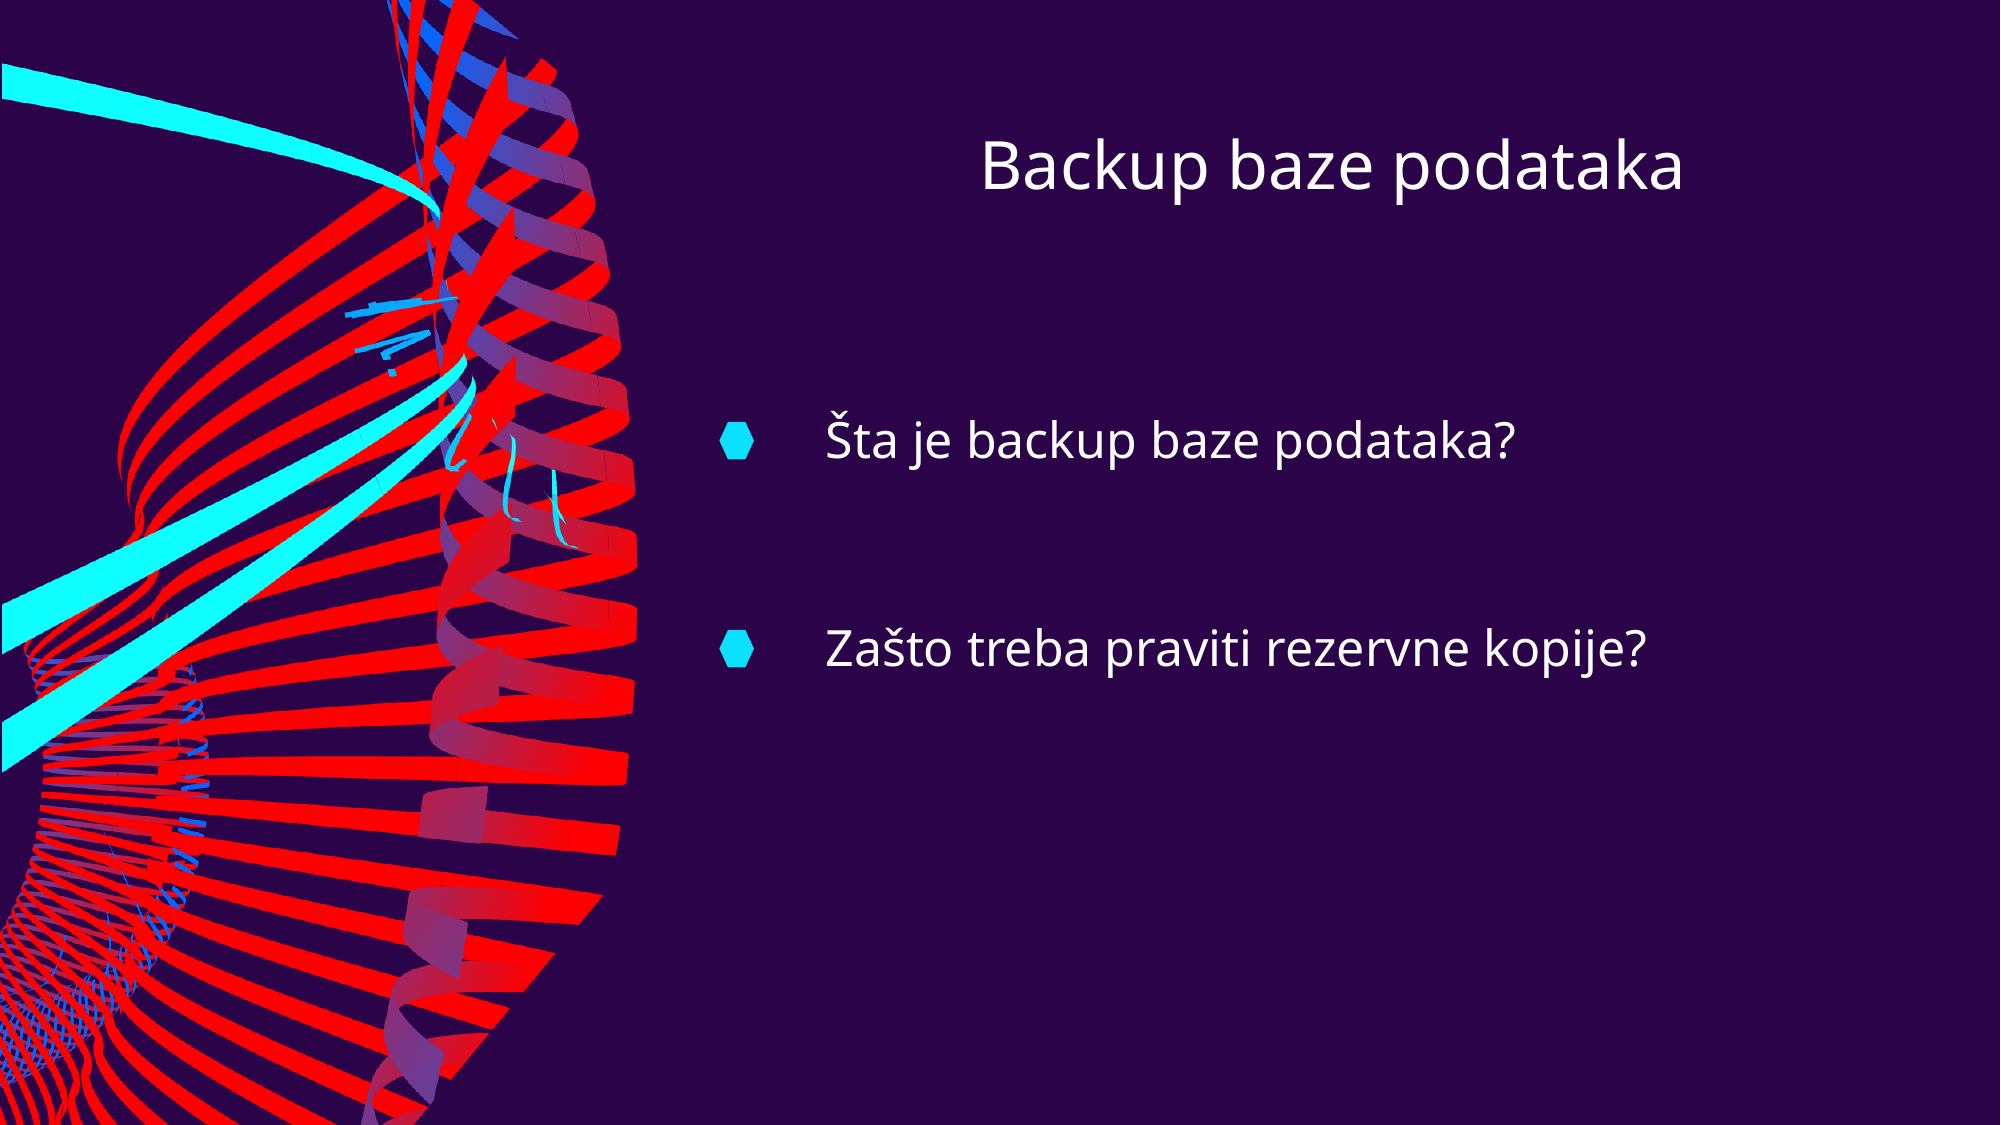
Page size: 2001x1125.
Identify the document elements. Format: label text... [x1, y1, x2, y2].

picture [0, 0, 2000, 1125]
text_box Backup baze podataka [964, 115, 1702, 211]
text_box [719, 629, 754, 668]
text_box Zašto treba praviti rezervne kopije? [810, 609, 1691, 685]
text_box [719, 421, 754, 460]
text_box Šta je backup baze podataka? [810, 401, 1691, 477]
